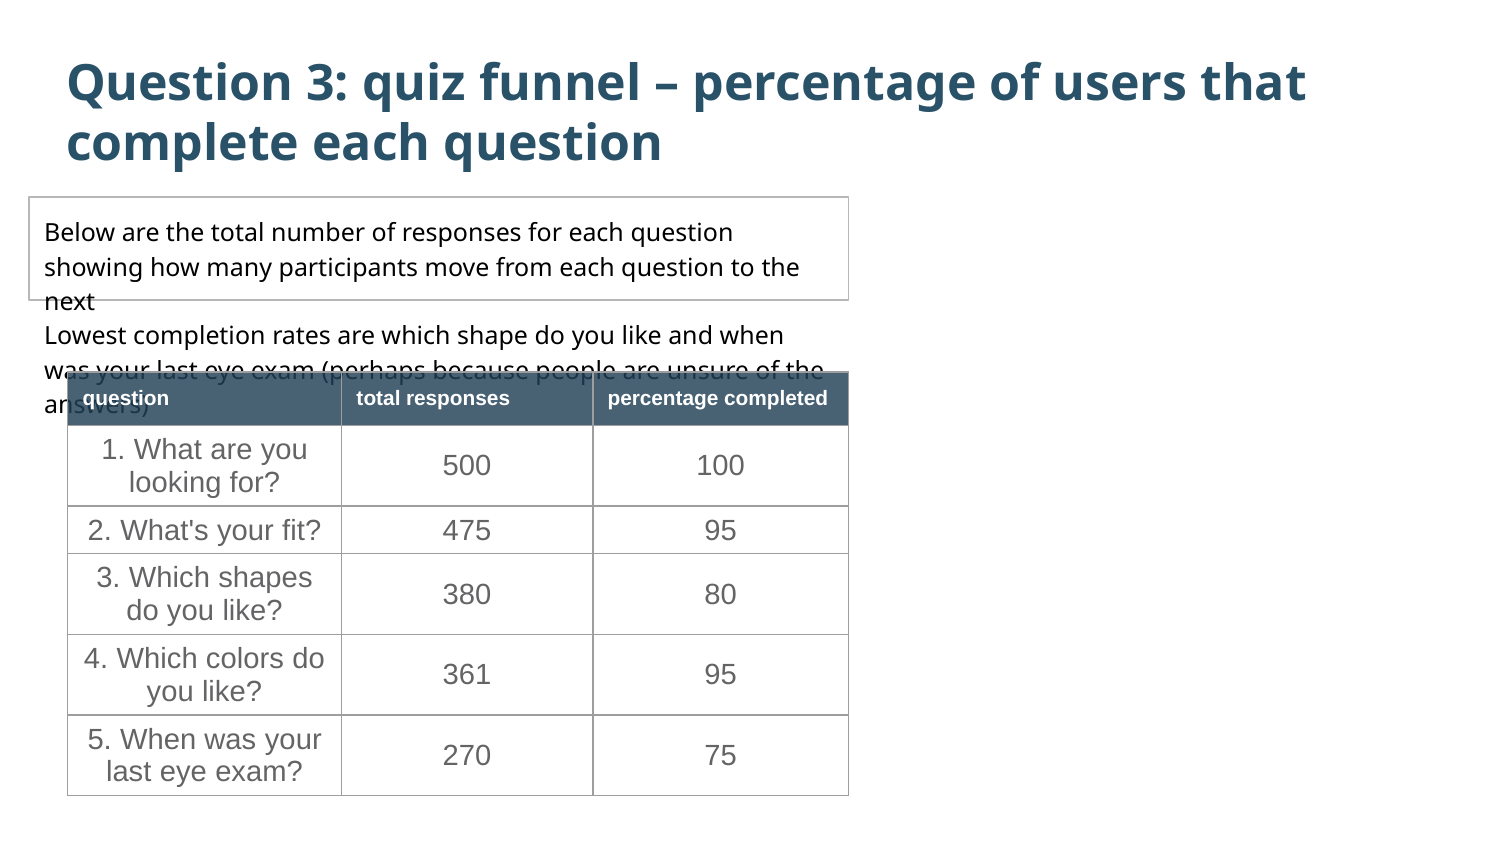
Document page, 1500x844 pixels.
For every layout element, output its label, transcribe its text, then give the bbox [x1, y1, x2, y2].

table_cell 80 [594, 554, 848, 634]
text_box Below are the total number of responses for each question showing how many participants move from each question to the next Lowest completion rates are which shape do you like and when was your last eye exam (perhaps because people are unsure of the answers) [29, 197, 849, 300]
table_header percentage completed [594, 373, 848, 425]
table_cell 3. Which shapes do you like? [68, 554, 341, 634]
table_cell 95 [594, 507, 848, 553]
table_cell 5. When was your last eye exam? [68, 716, 341, 795]
table_cell 4. Which colors do you like? [68, 635, 341, 714]
table_cell 361 [342, 635, 592, 714]
table_cell 1. What are you looking for? [68, 426, 341, 505]
table_cell 75 [594, 716, 848, 795]
table_cell 500 [342, 426, 592, 505]
table_cell 2. What's your fit? [68, 507, 341, 553]
table_cell 270 [342, 716, 592, 795]
table_cell 475 [342, 507, 592, 553]
table_cell 100 [594, 426, 848, 505]
text_box Question 3: quiz funnel – percentage of users that complete each question [51, 48, 1449, 186]
table_cell 380 [342, 554, 592, 634]
table_header total responses [342, 373, 592, 425]
table_header question [68, 373, 341, 425]
table_cell 95 [594, 635, 848, 714]
